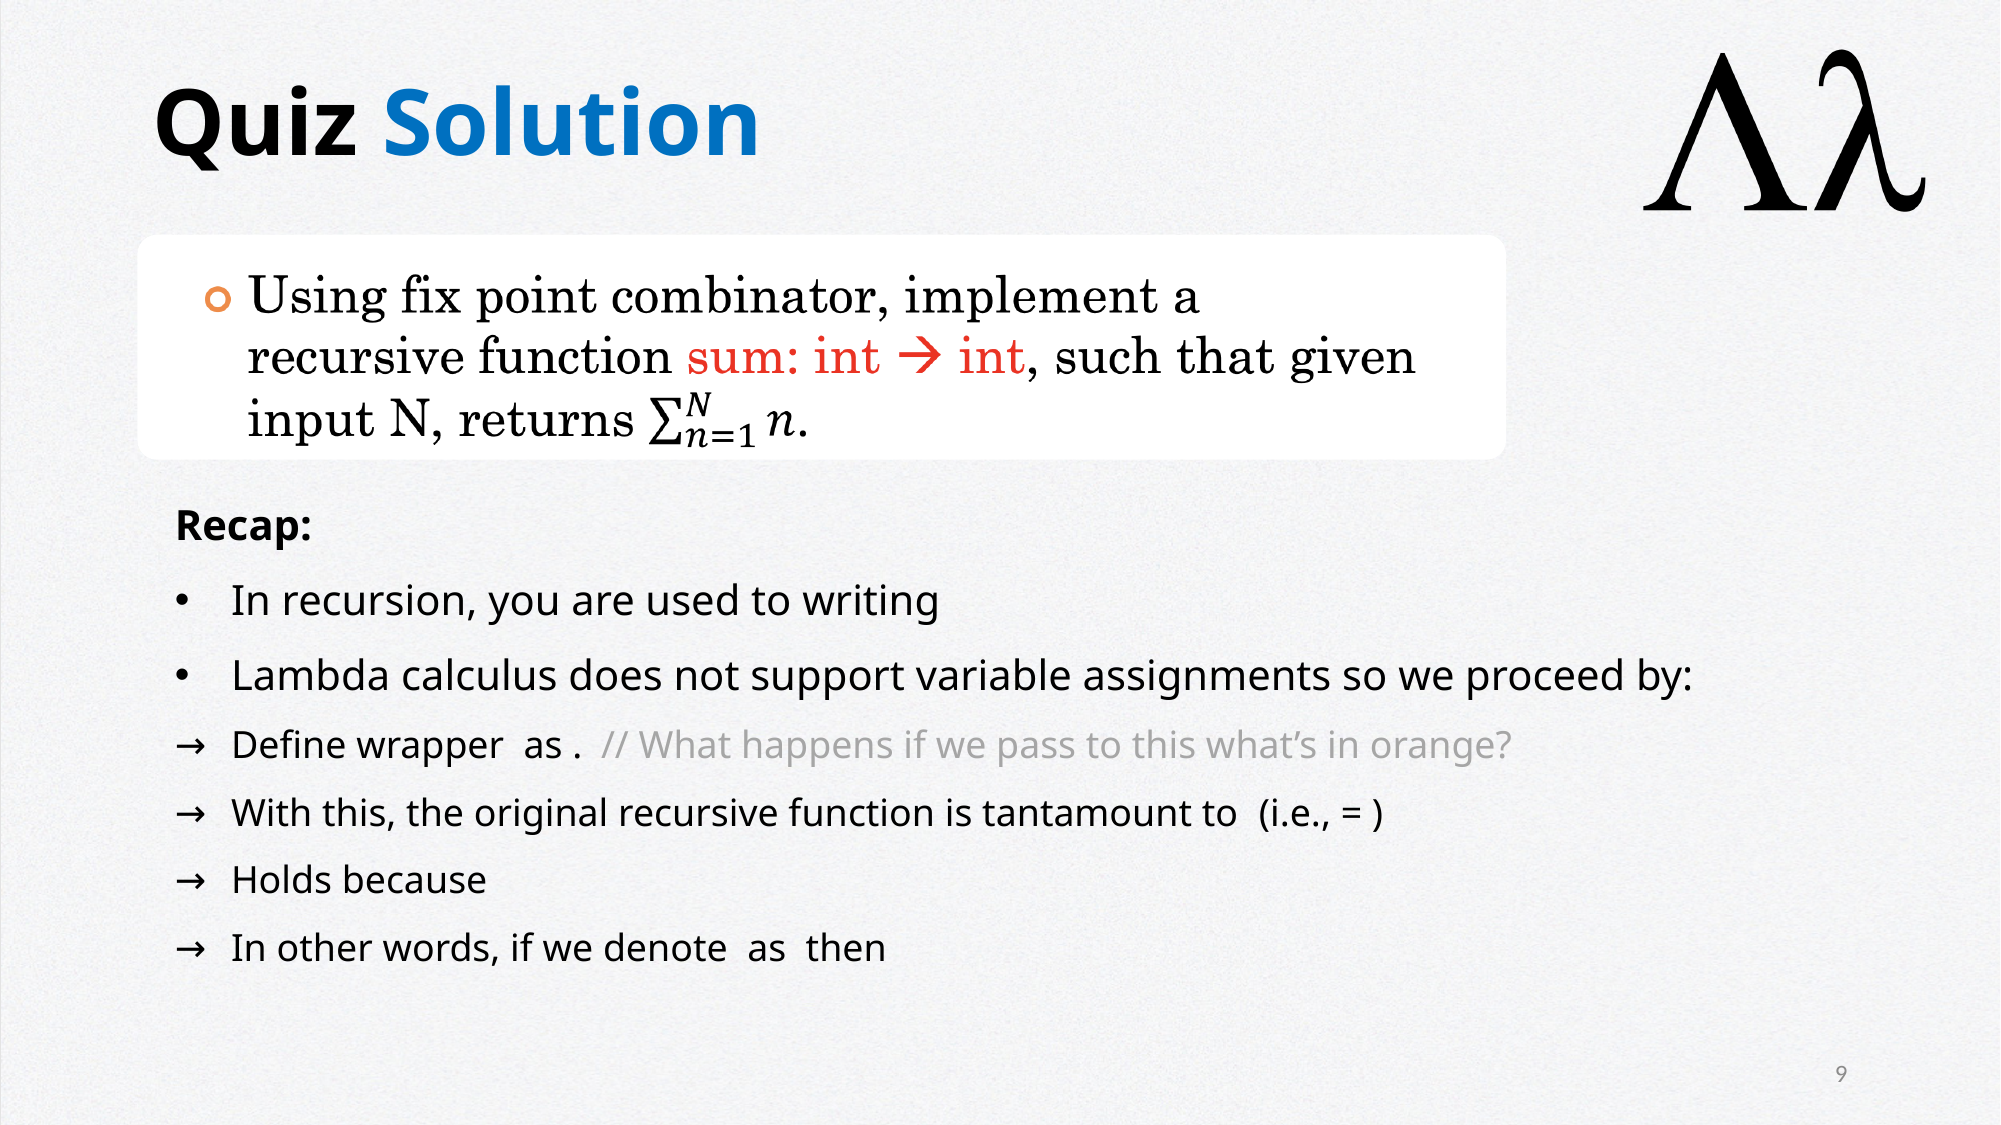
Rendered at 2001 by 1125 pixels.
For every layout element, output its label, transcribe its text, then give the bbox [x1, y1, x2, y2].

title Quiz Solution [137, 17, 1863, 235]
picture [0, 0, 2001, 1125]
slide_number 8 [1412, 1042, 1863, 1103]
